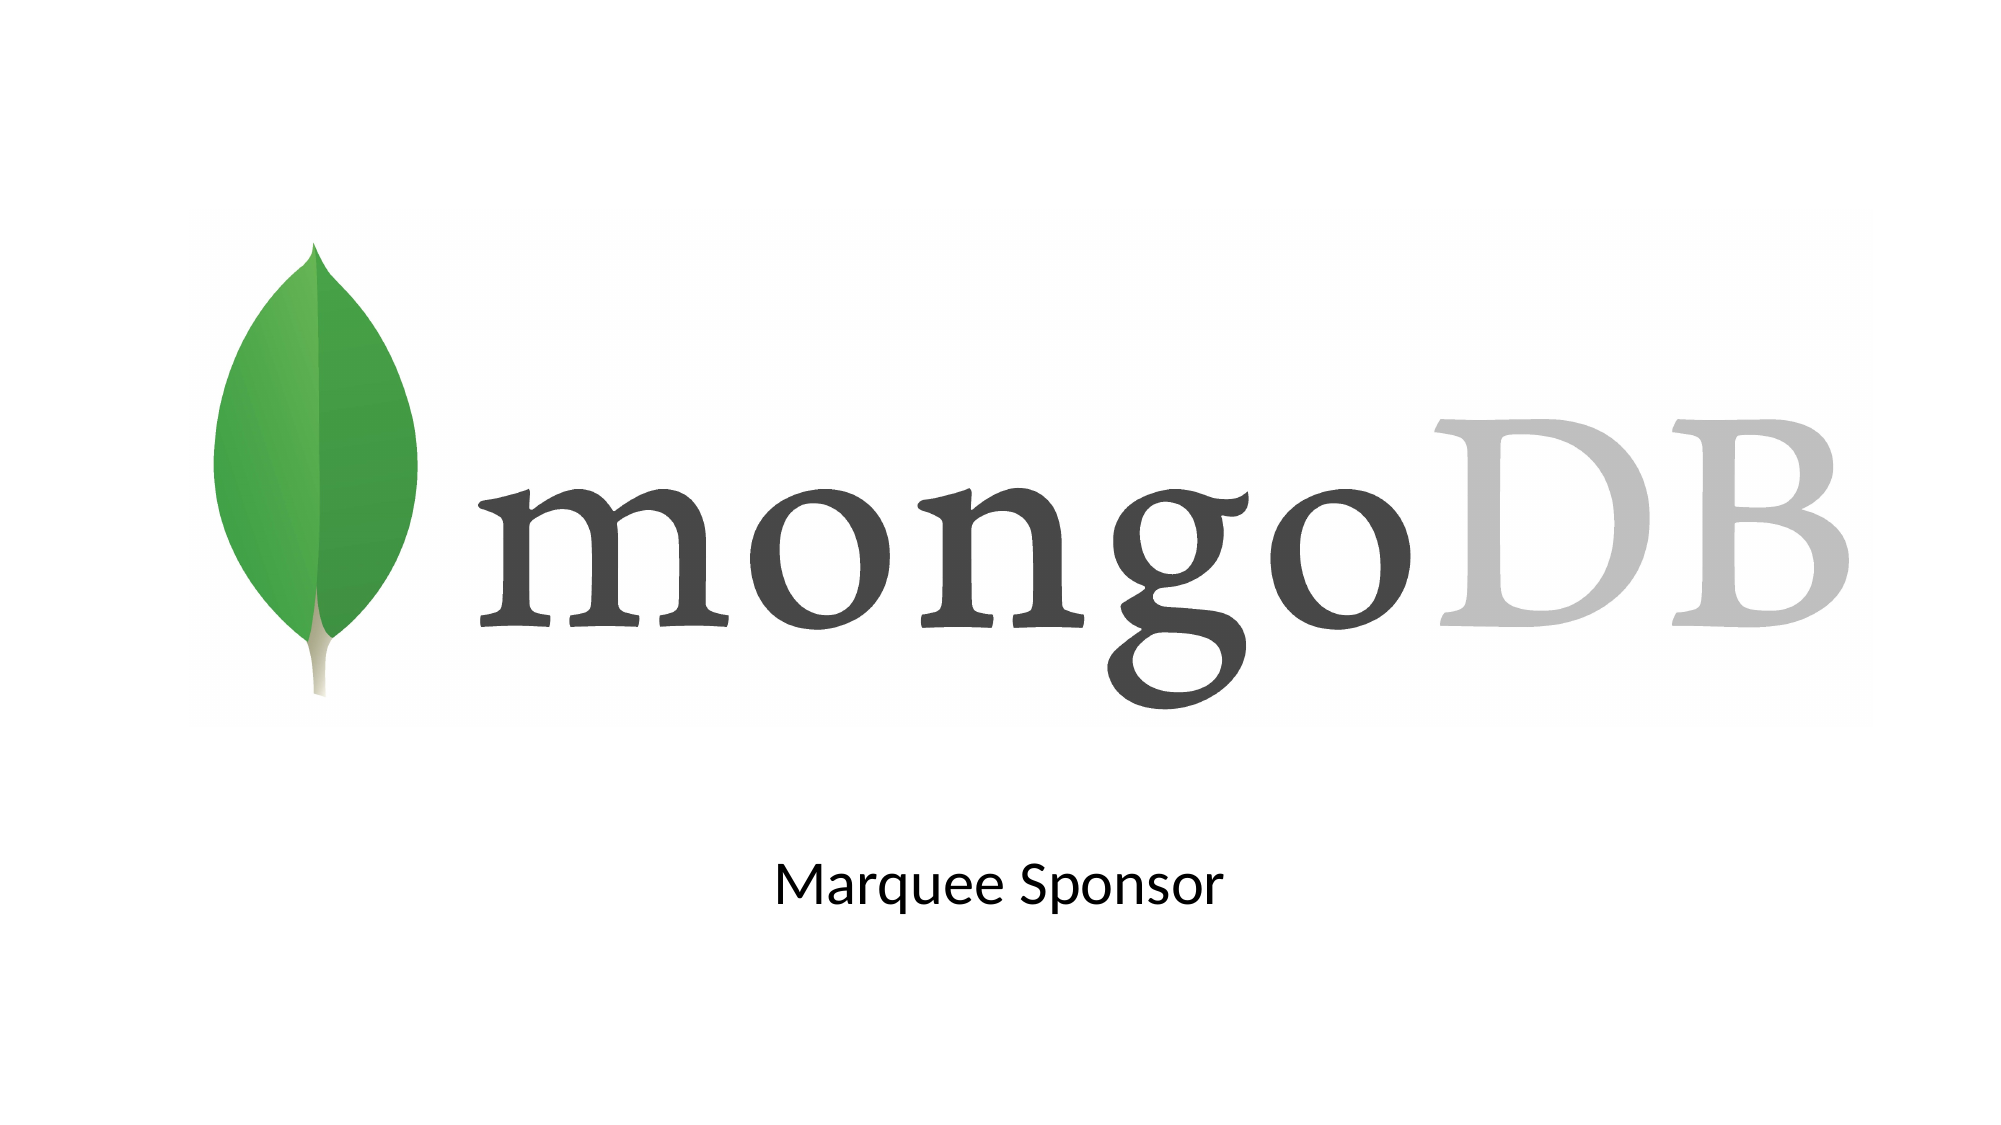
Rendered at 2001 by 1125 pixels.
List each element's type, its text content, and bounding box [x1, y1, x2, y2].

text_box Marquee Sponsor [758, 834, 1242, 925]
picture [189, 209, 1873, 727]
